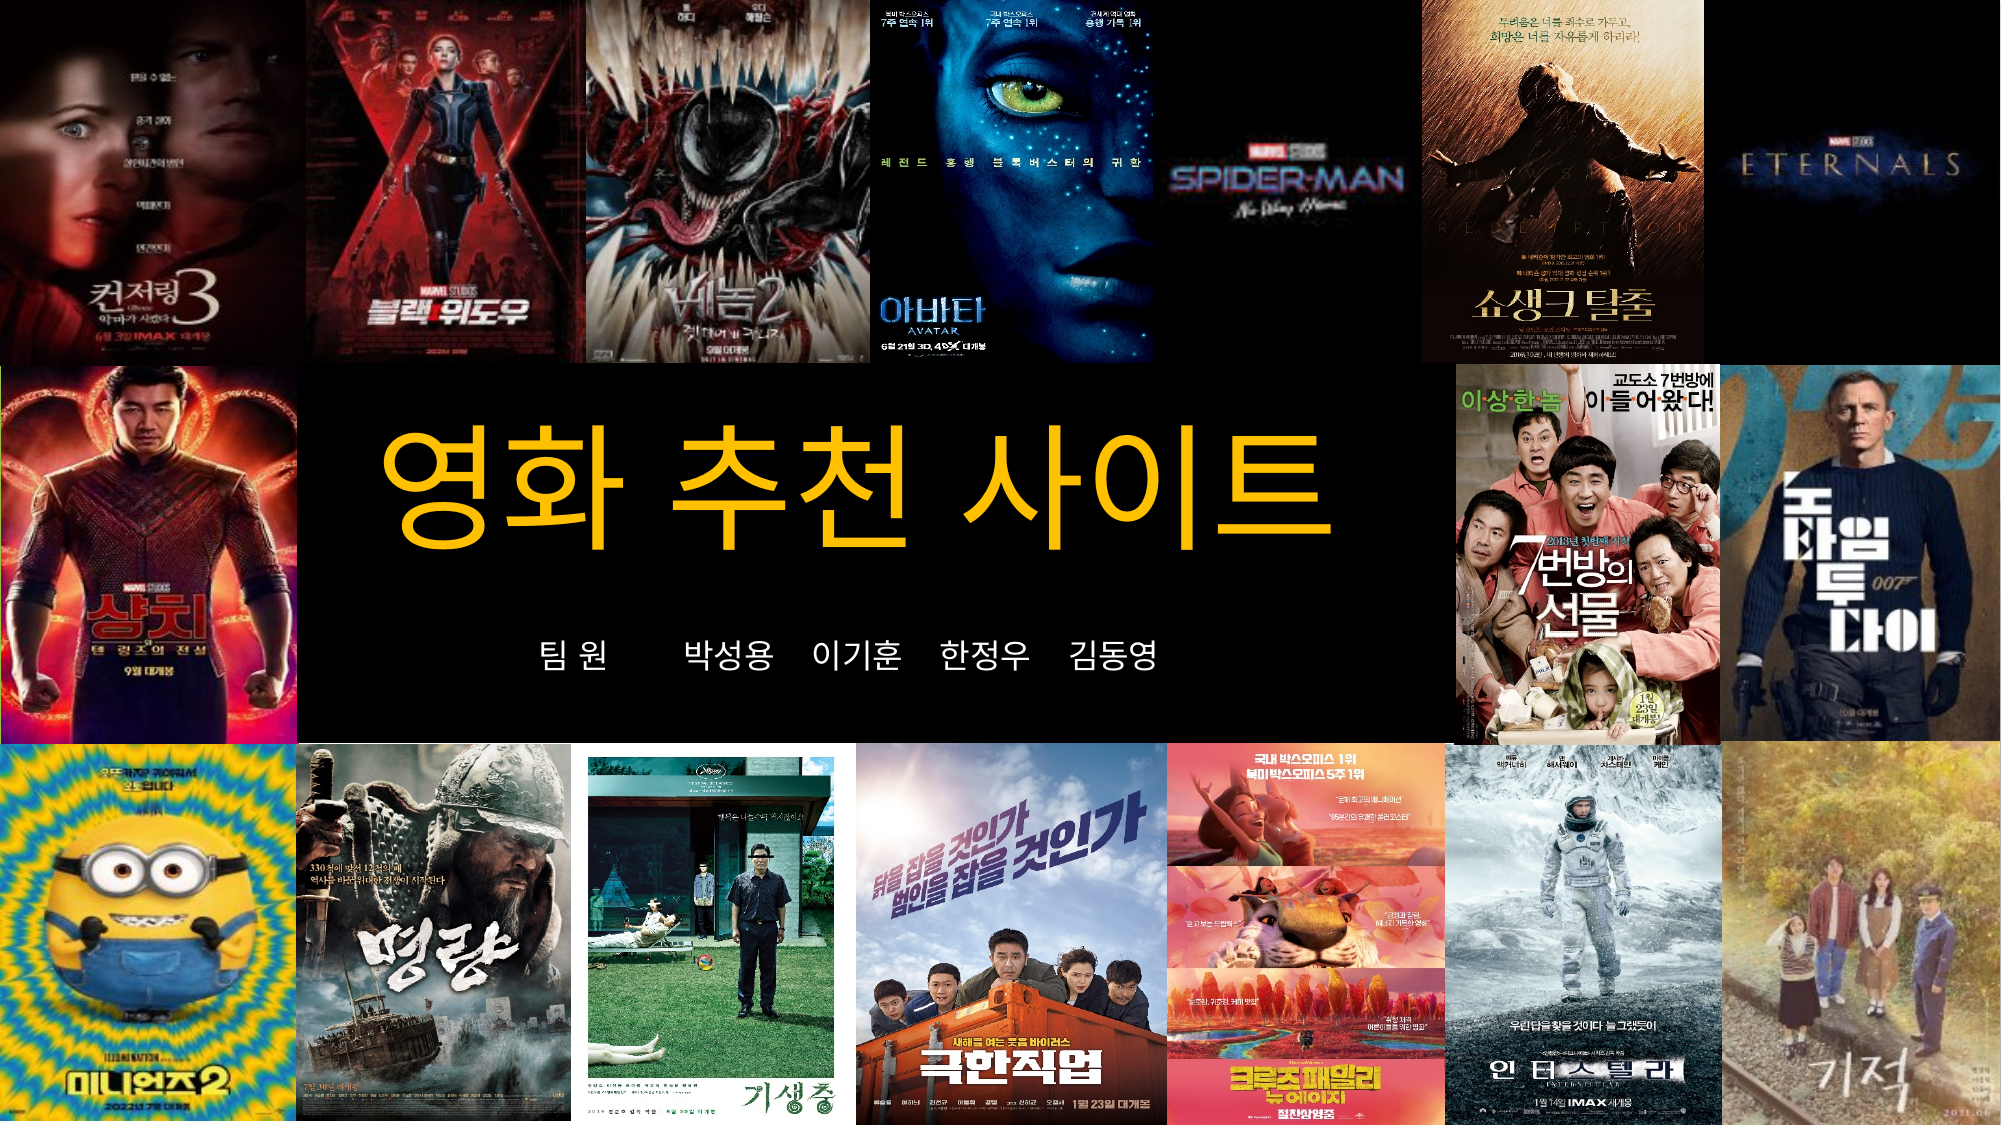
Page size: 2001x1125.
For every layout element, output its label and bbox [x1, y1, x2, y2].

text_box [0, 0, 2000, 1125]
